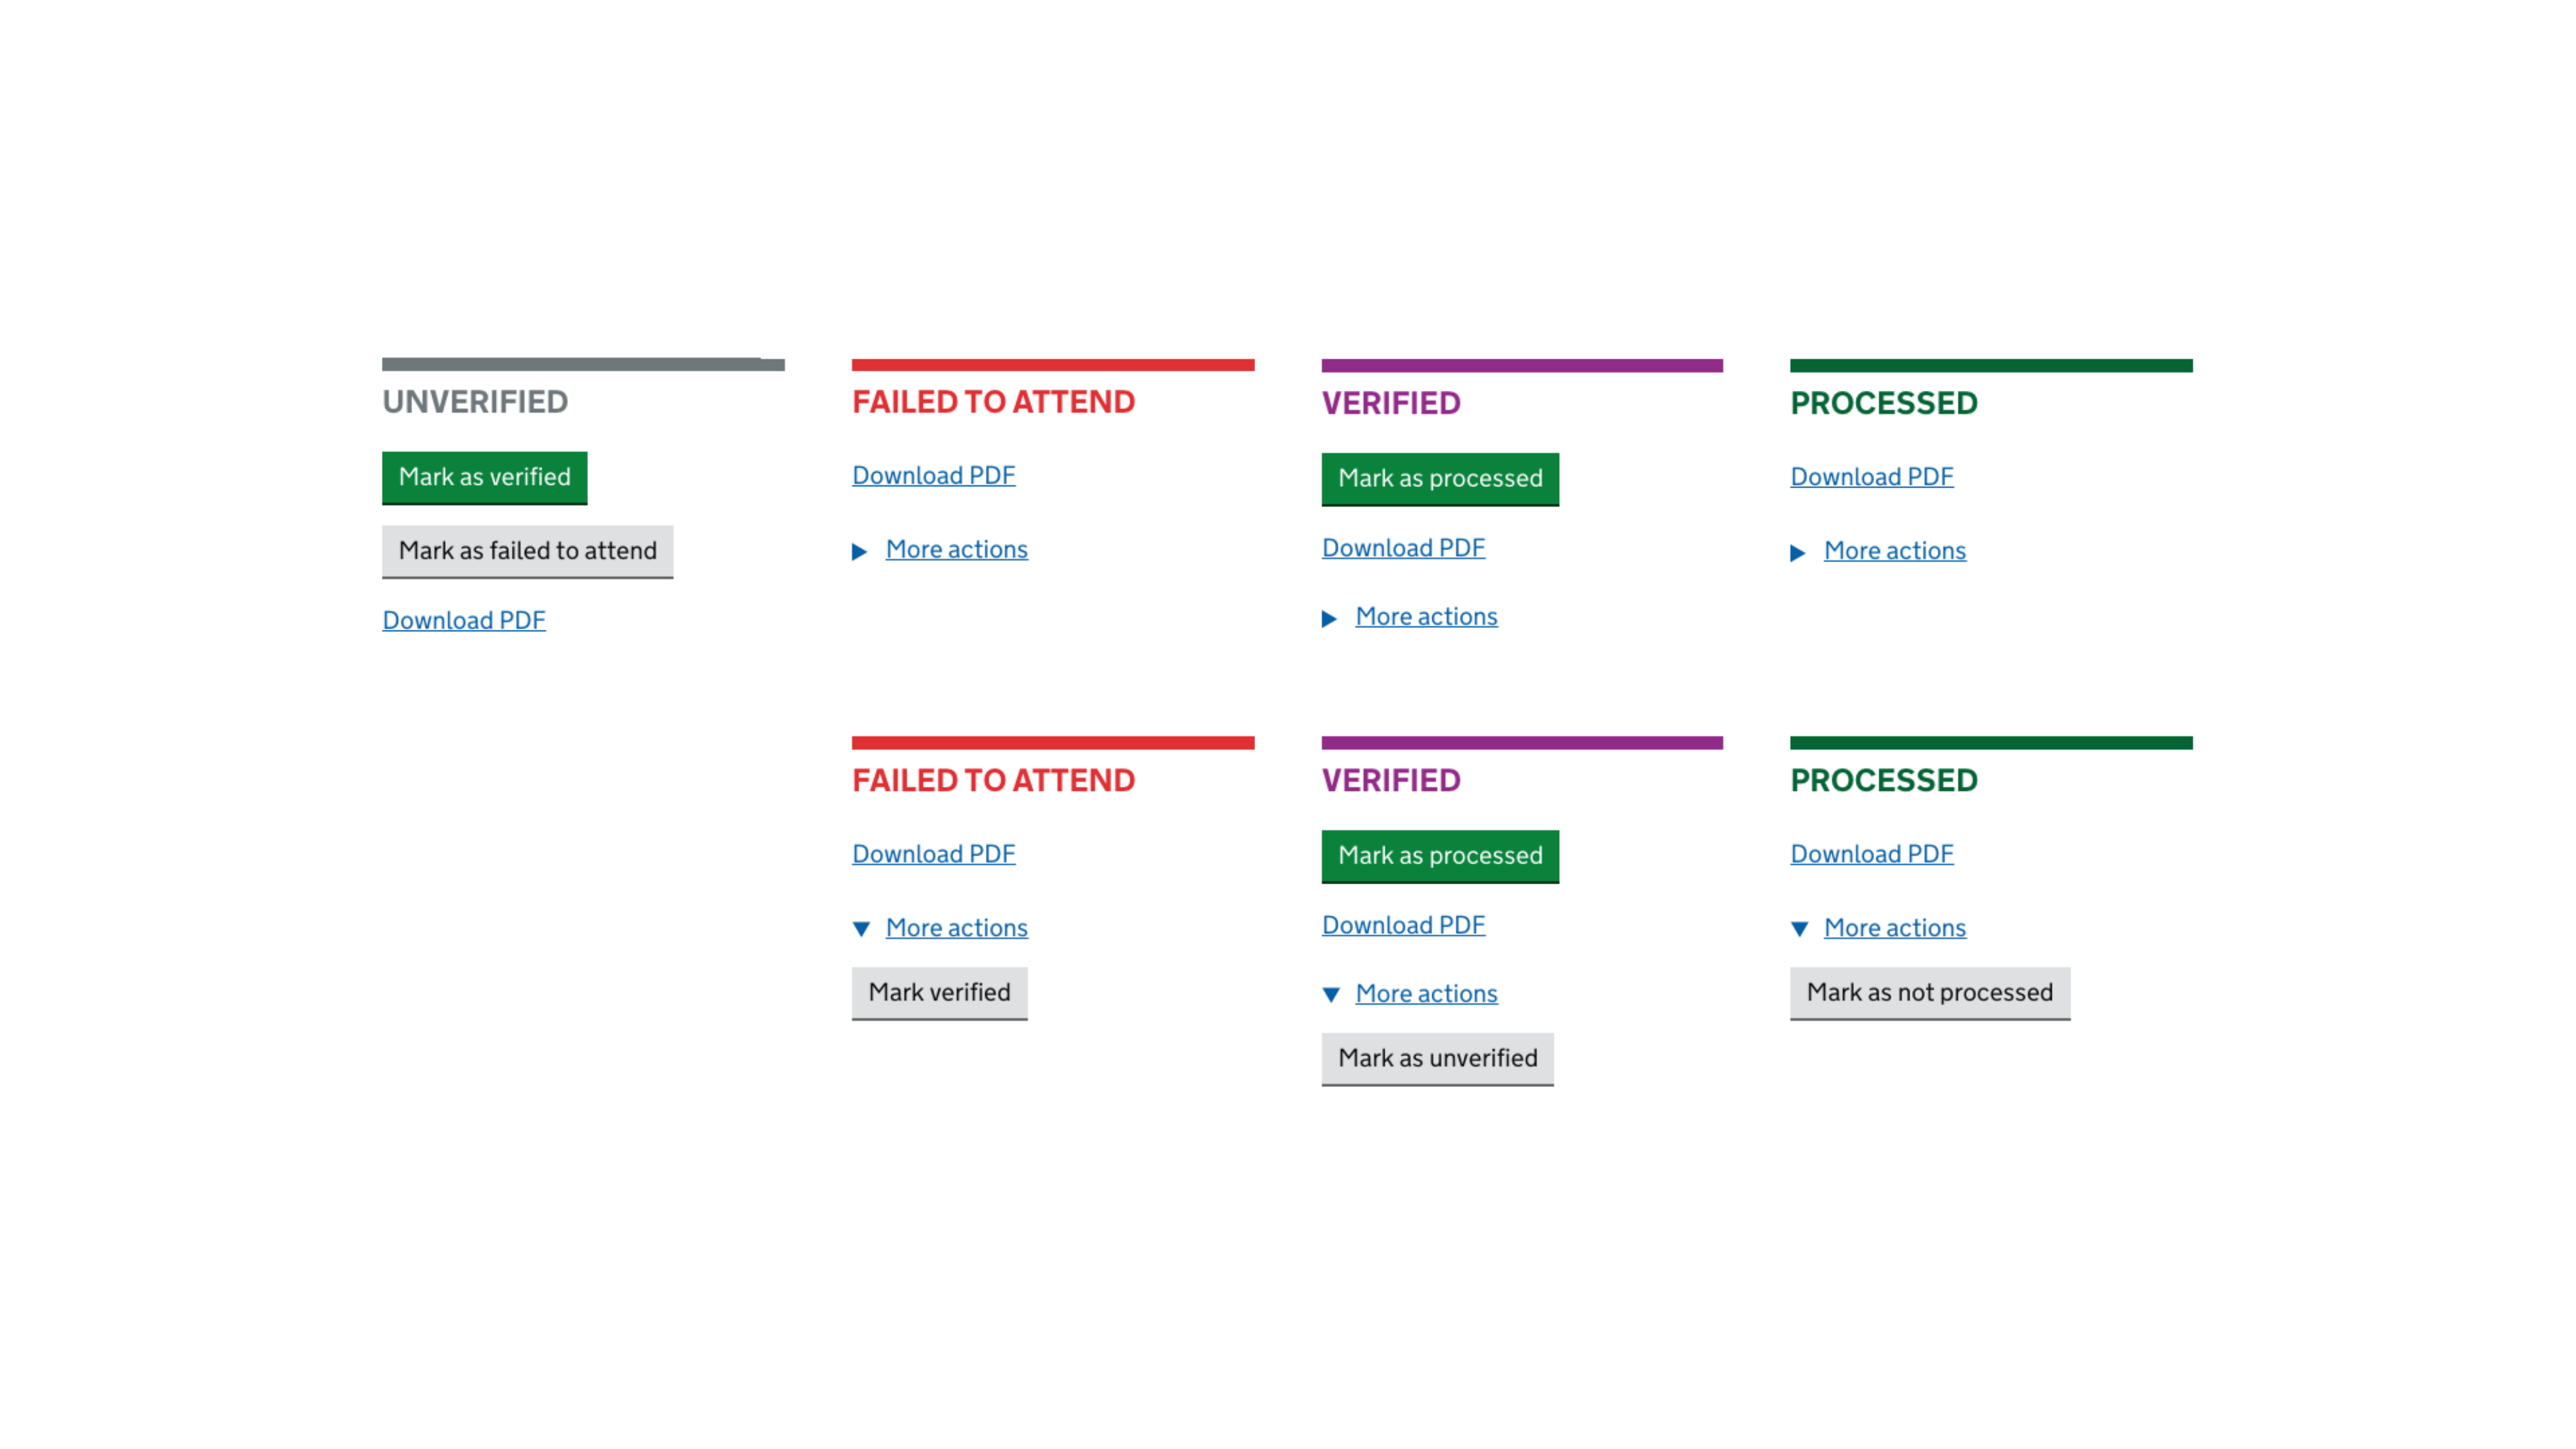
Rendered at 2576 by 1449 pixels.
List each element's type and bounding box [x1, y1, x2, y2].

picture [302, 264, 2274, 1185]
